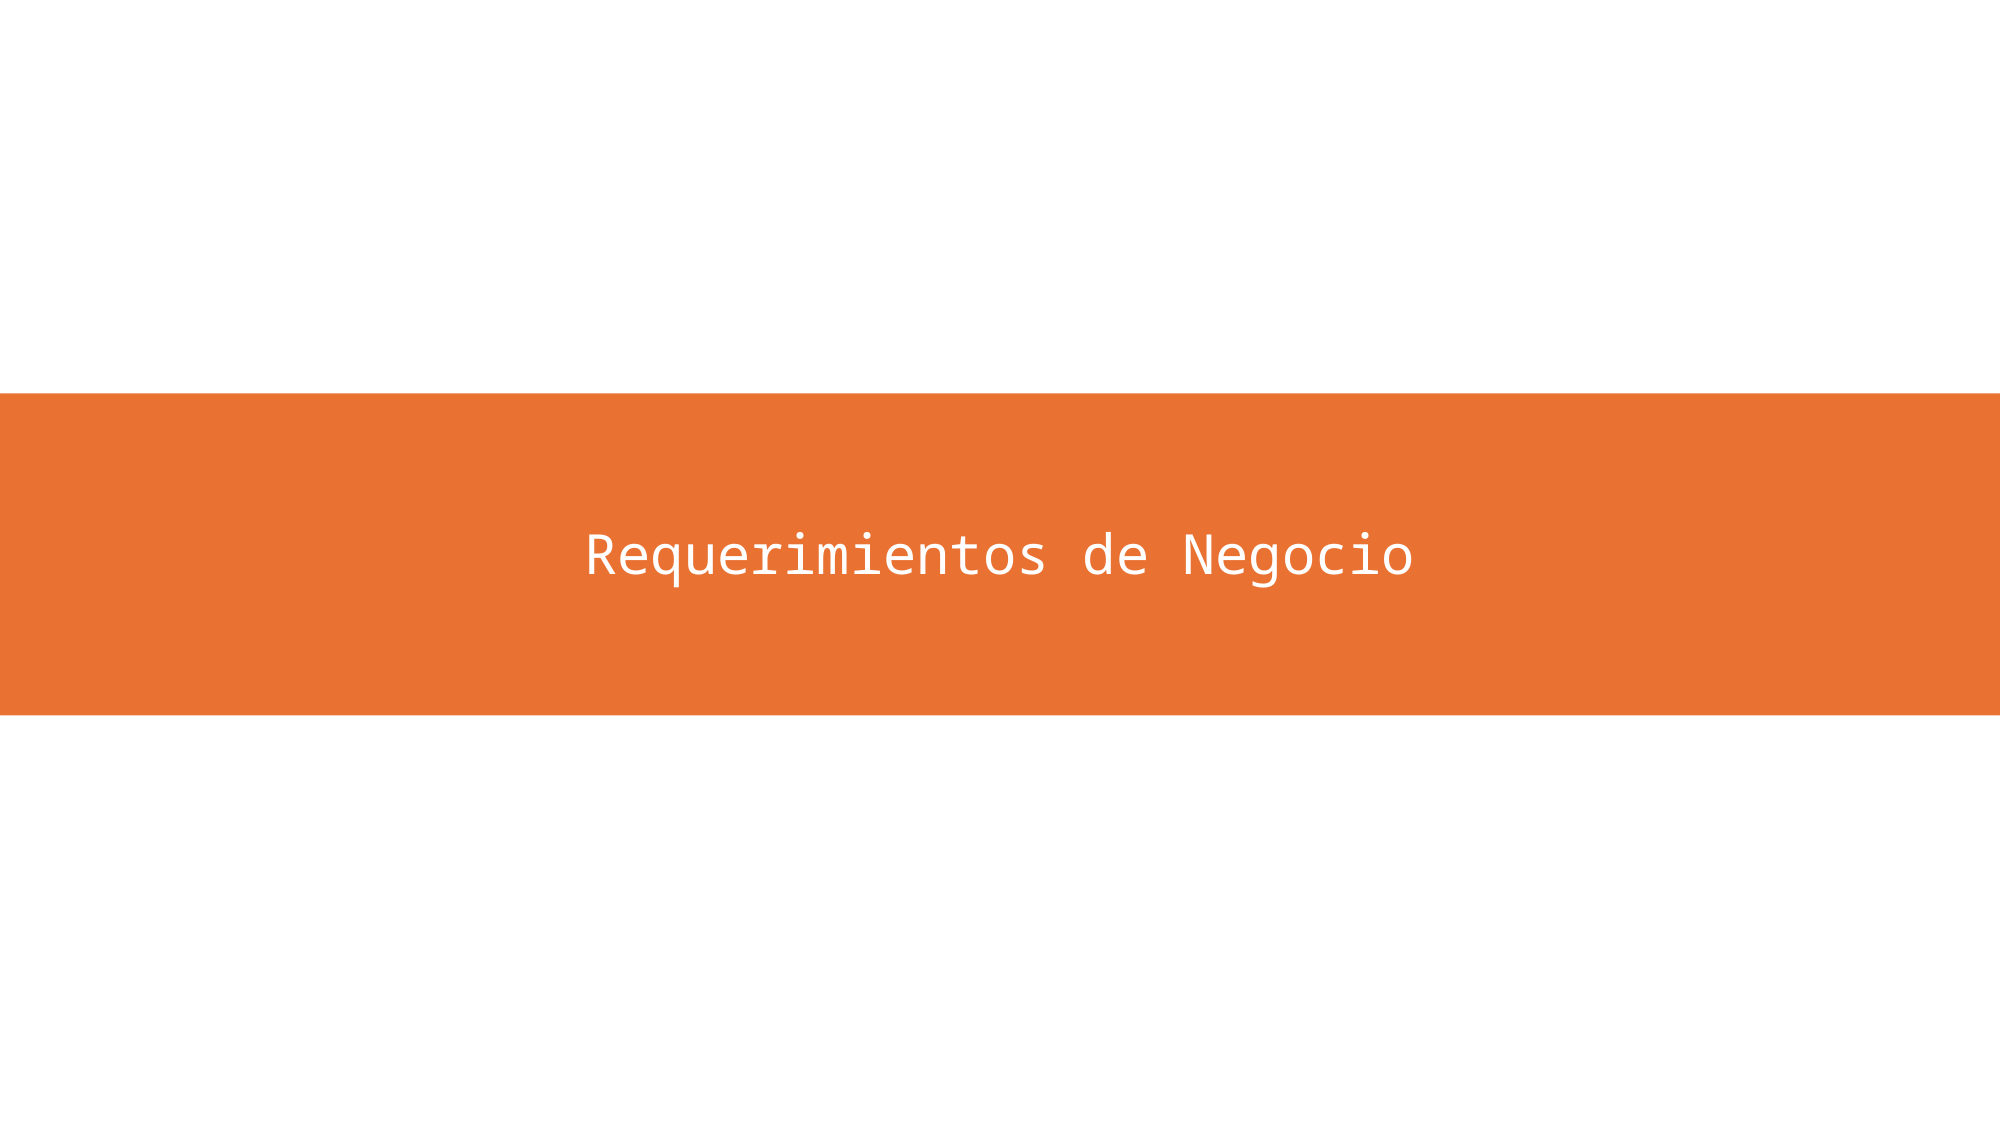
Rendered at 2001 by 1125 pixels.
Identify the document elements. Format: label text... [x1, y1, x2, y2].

text_box [0, 392, 2000, 511]
text_box [0, 594, 2000, 717]
text_box Requerimientos de Negocio [0, 511, 2000, 594]
